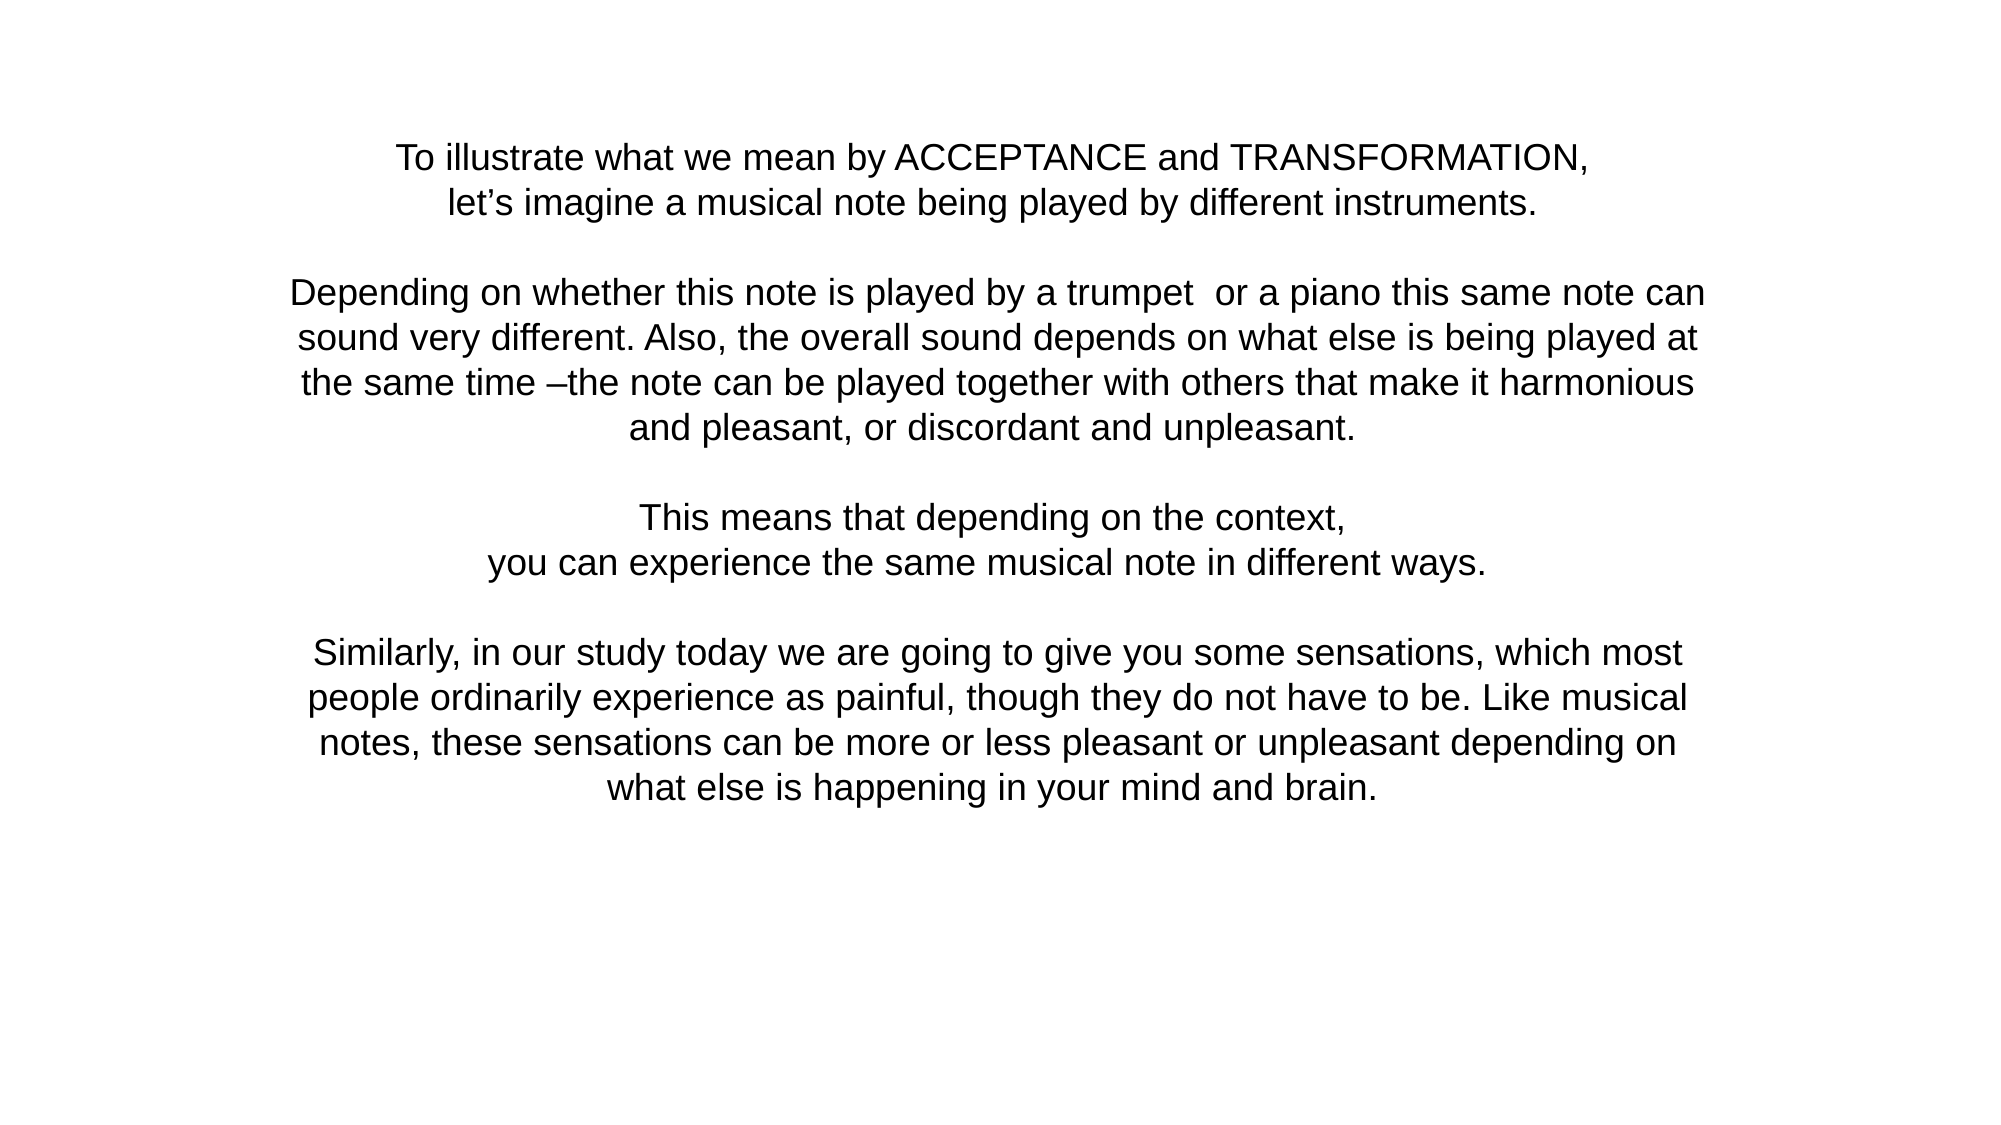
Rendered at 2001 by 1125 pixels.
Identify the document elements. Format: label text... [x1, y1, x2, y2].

text_box To illustrate what we mean by ACCEPTANCE and TRANSFORMATION, let’s imagine a musical note being played by different instruments. Depending on whether this note is played by a trumpet or a piano this same note can sound very different. Also, the overall sound depends on what else is being played at the same time –the note can be played together with others that make it harmonious and pleasant, or discordant and unpleasant. This means that depending on the context, you can experience the same musical note in different ways. Similarly, in our study today we are going to give you some sensations, which most people ordinarily experience as painful, though they do not have to be. Like musical notes, these sensations can be more or less pleasant or unpleasant depending on what else is happening in your mind and brain. You will practice accepting whatever sensations you feel, to absorb them and harmonize with them. You are also going to practice transforming the quality of these sensations towards an experience that is more pleasant to you. [272, 81, 1724, 1041]
